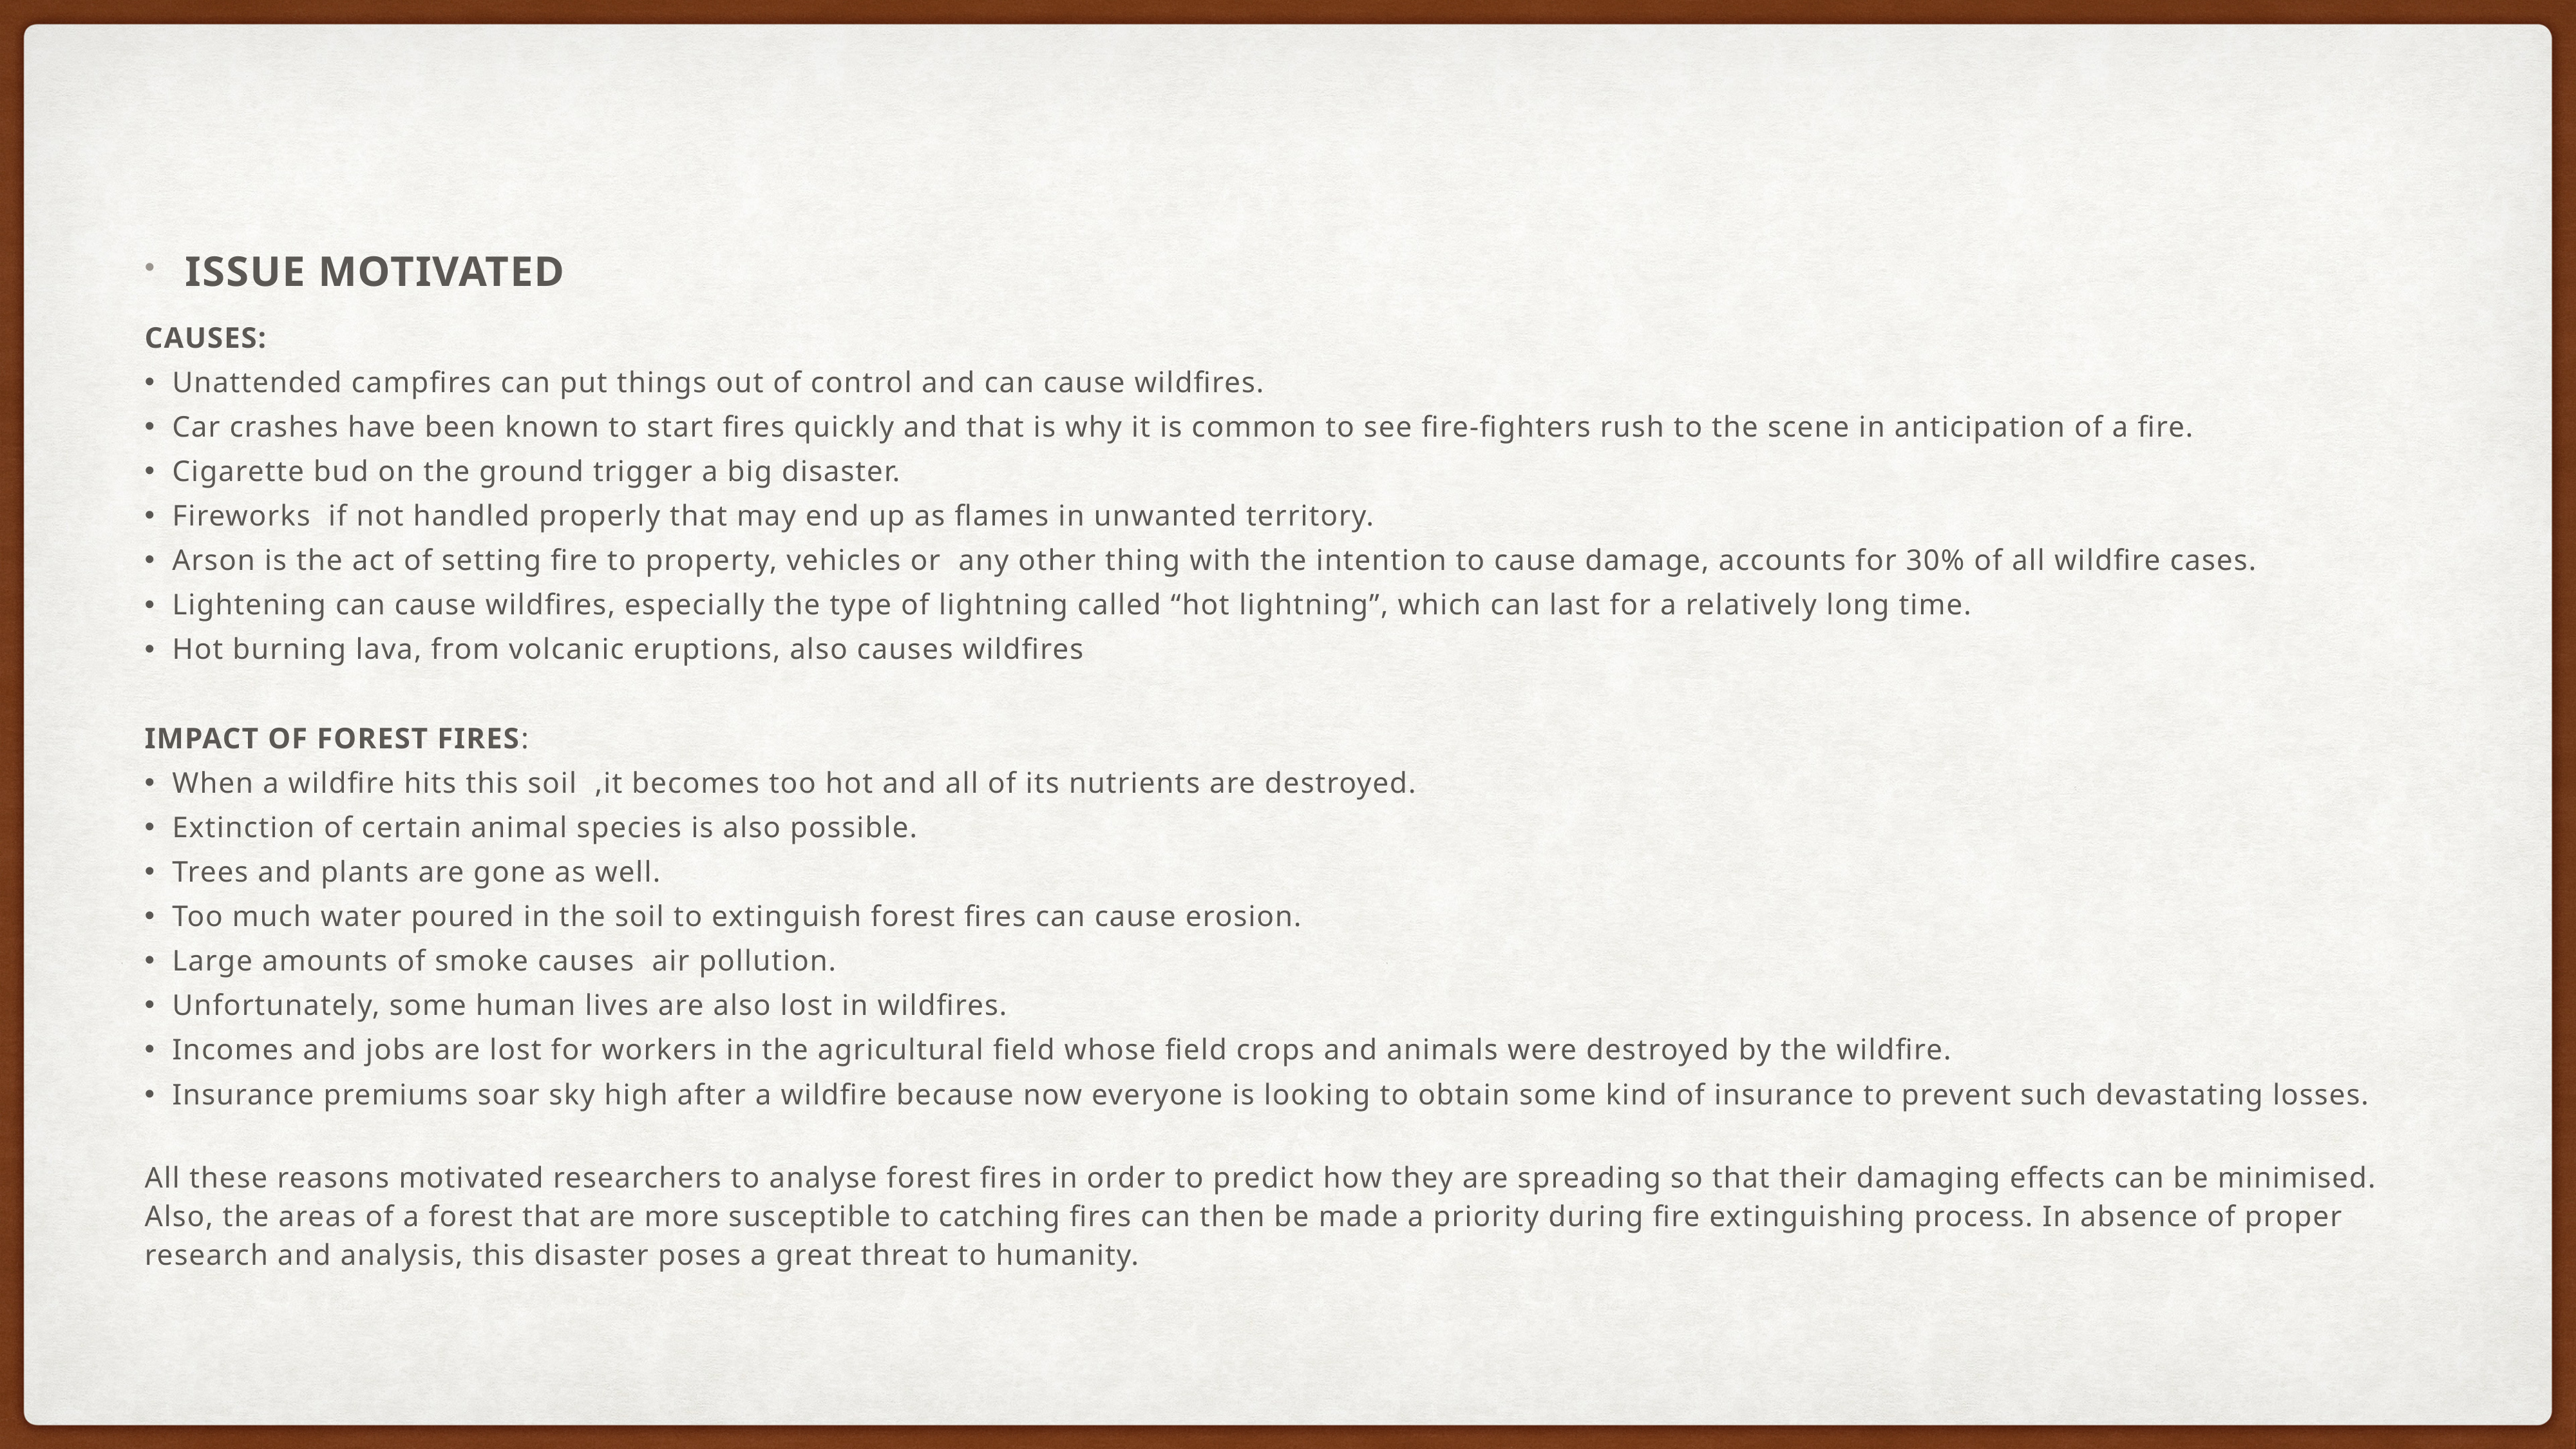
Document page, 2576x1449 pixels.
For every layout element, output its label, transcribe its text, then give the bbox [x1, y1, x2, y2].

list ISSUE MOTIVATED CAUSES: Unattended campfires can put things out of control and can cause wildfires. Car crashes have been known to start fires quickly and that is why it is common to see fire-fighters rush to the scene in anticipation of a fire. Cigarette bud on the ground trigger a big disaster. Fireworks if not handled properly that may end up as flames in unwanted territory. Arson is the act of setting fire to property, vehicles or any other thing with the intention to cause damage, accounts for 30% of all wildfire cases. Lightening can cause wildfires, especially the type of lightning called “hot lightning”, which can last for a relatively long time. Hot burning lava, from volcanic eruptions, also causes wildfires IMPACT OF FOREST FIRES: When a wildfire hits this soil ,it becomes too hot and all of its nutrients are destroyed. Extinction of certain animal species is also possible. Trees and plants are gone as well. Too much water poured in the soil to extinguish forest fires can cause erosion. Large amounts of smoke causes air pollution. Unfortunately, some human lives are also lost in wildfires. Incomes and jobs are lost for workers in the agricultural field whose field crops and animals were destroyed by the wildfire. Insurance premiums soar sky high after a wildfire because now everyone is looking to obtain some kind of insurance to prevent such devastating losses. All these reasons motivated researchers to analyse forest fires in order to predict how they are spreading so that their damaging effects can be minimised. Also, the areas of a forest that are more susceptible to catching fires can then be made a priority during fire extinguishing process. In absence of proper research and analysis, this disaster poses a great threat to humanity. [138, 229, 2450, 1340]
picture [0, 0, 2576, 1449]
